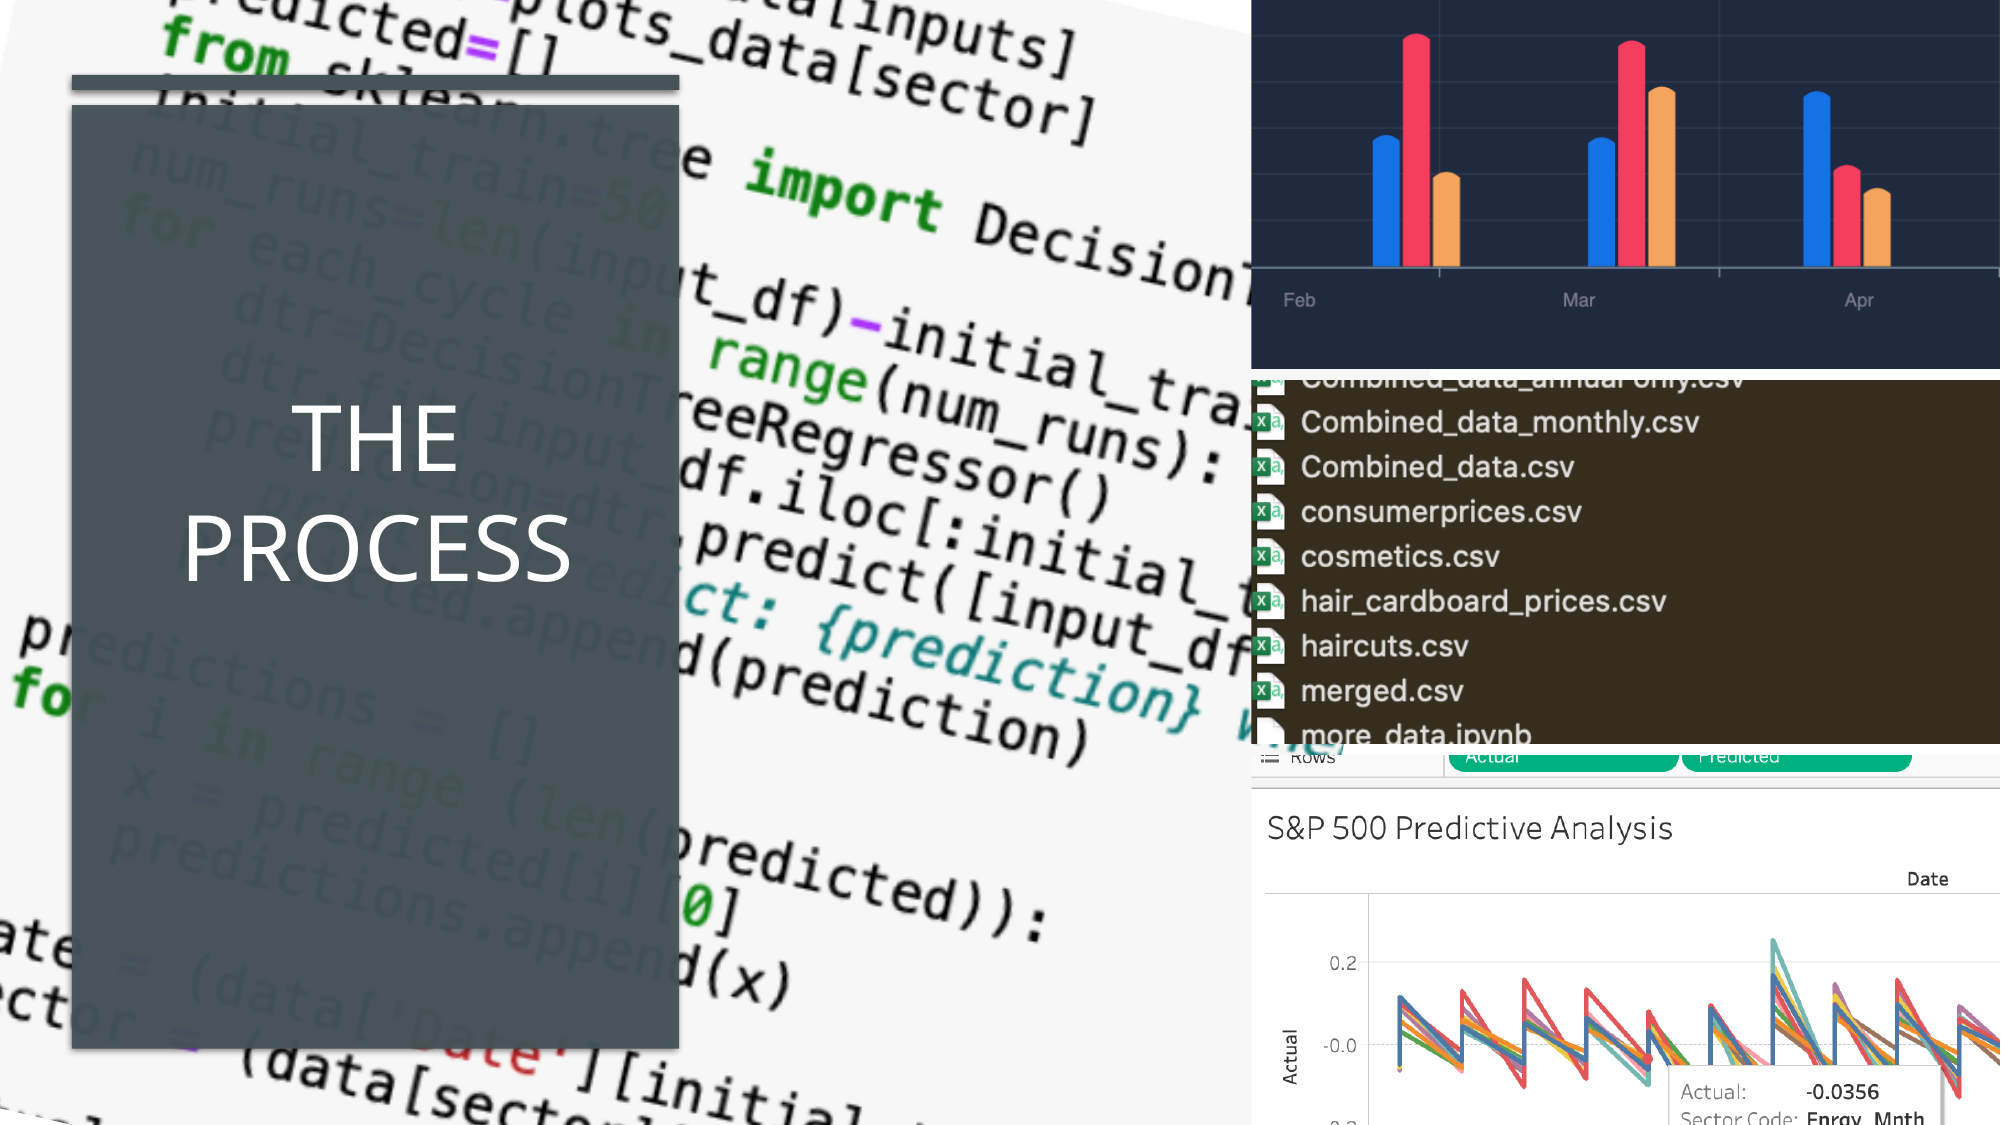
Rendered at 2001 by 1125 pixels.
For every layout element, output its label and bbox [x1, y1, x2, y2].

picture [1250, 755, 2000, 1125]
list [0, 0, 1248, 1125]
picture [1250, 0, 2000, 745]
